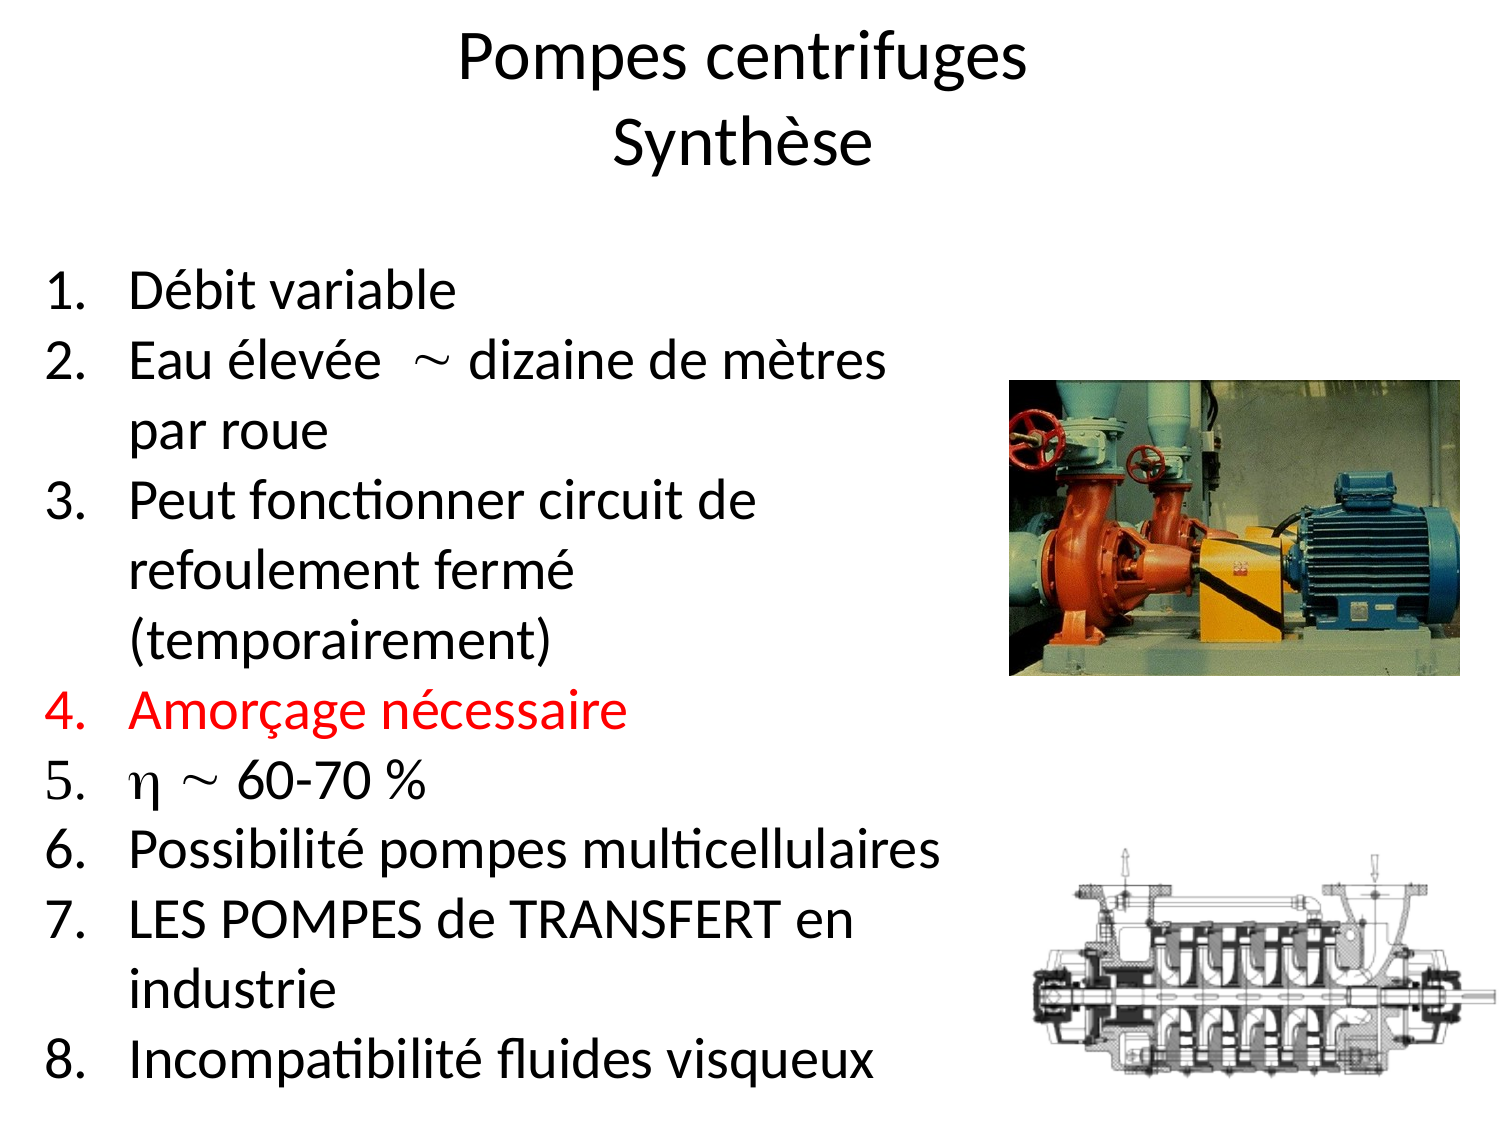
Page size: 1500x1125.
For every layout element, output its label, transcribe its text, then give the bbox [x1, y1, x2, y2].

picture [1009, 380, 1461, 676]
picture [1026, 845, 1500, 1085]
text_box Débit variable Eau élevée  dizaine de mètres par roue Peut fonctionner circuit de refoulement fermé (temporairement) Amorçage nécessaire   60-70 % Possibilité pompes multicellulaires LES POMPES de TRANSFERT en industrie Incompatibilité fluides visqueux [29, 243, 987, 1098]
title Pompes centrifuges Synthèse [0, 0, 1488, 188]
